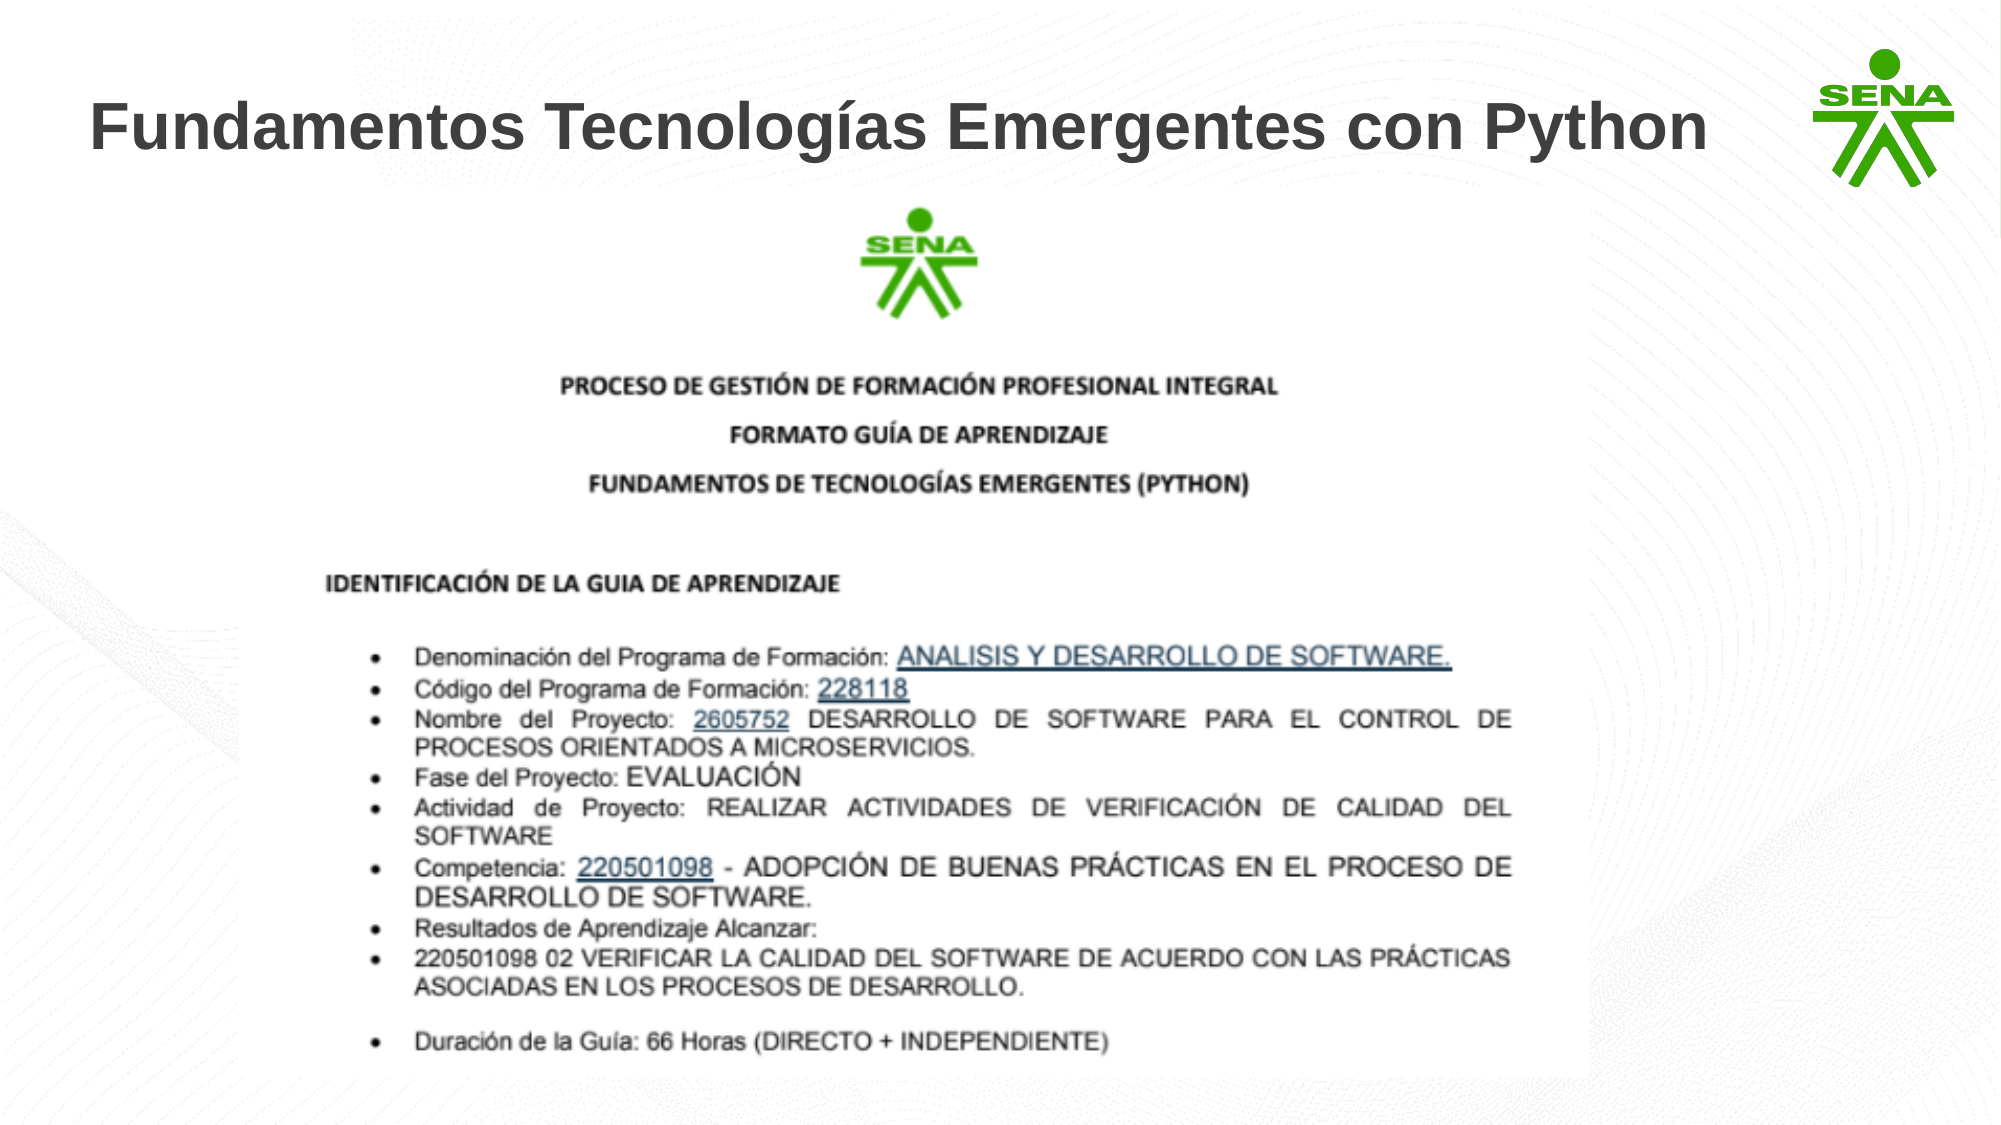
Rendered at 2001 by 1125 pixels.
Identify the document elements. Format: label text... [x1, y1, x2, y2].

text_box Fundamentos Tecnologías Emergentes con Python [74, 75, 1800, 186]
picture [0, 0, 2001, 1125]
